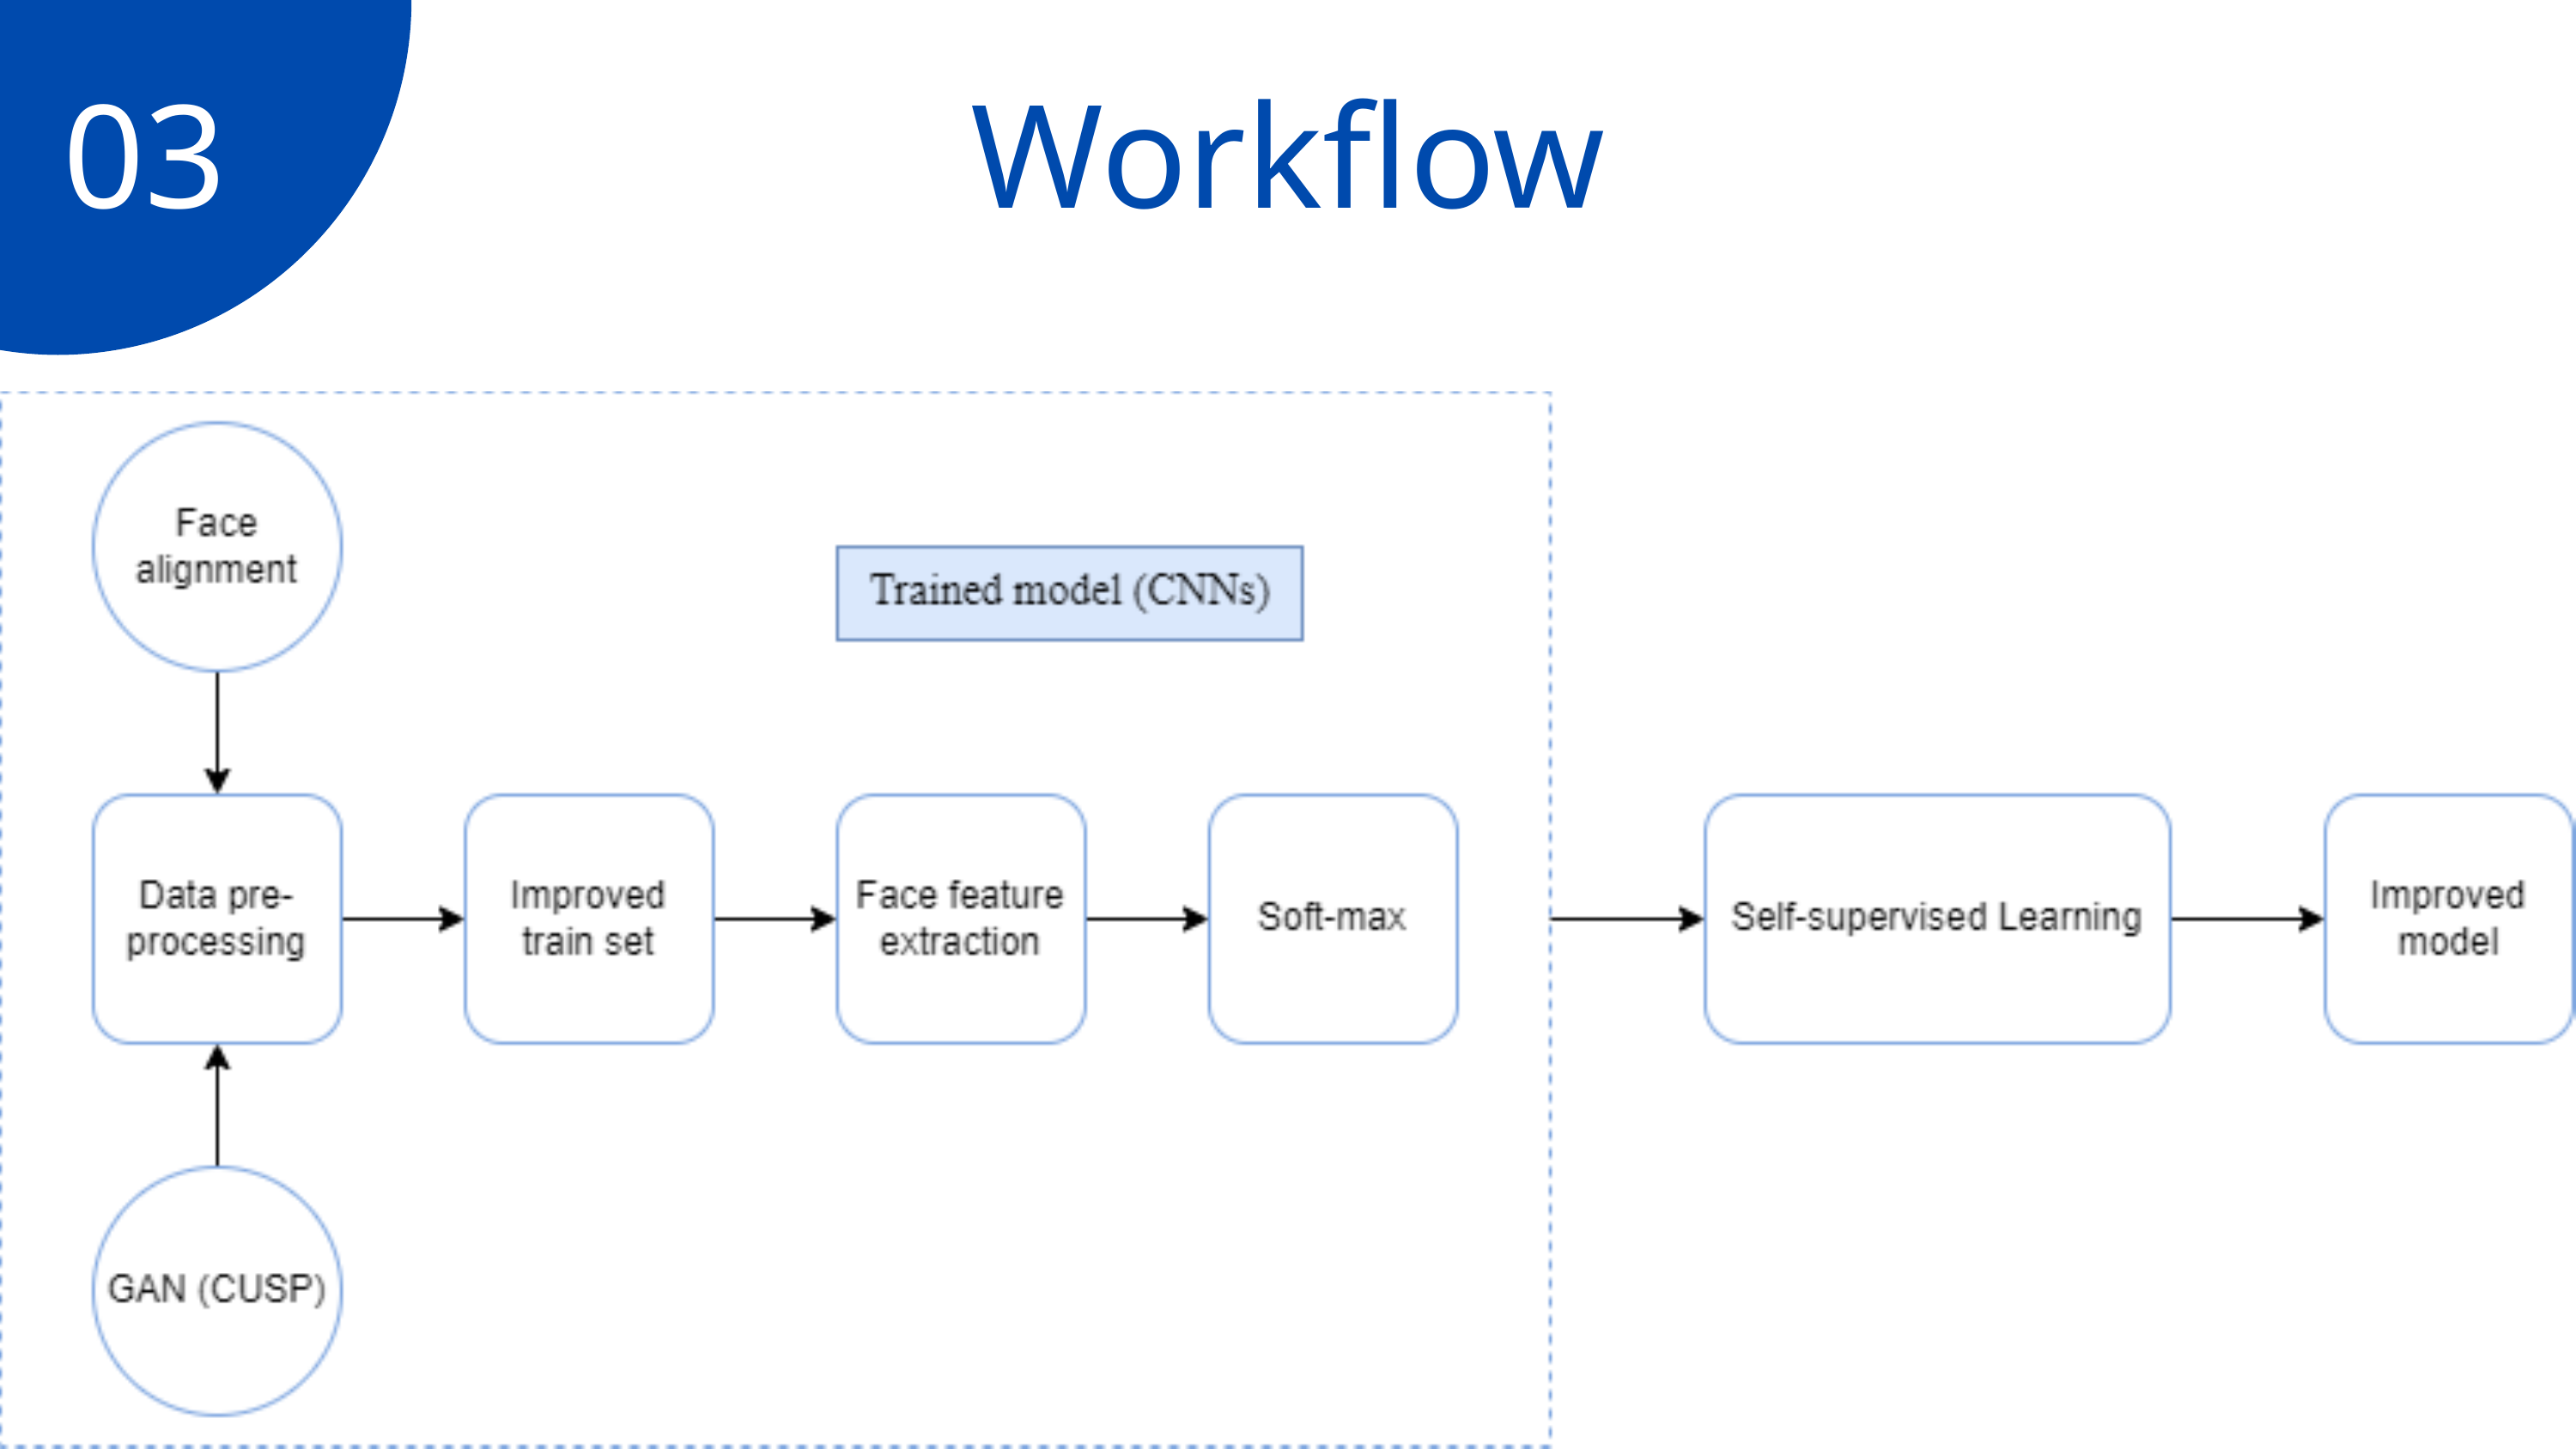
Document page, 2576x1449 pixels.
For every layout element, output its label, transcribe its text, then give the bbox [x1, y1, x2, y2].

picture [0, 391, 2576, 1449]
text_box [0, 0, 414, 355]
text_box Workflow [461, 36, 2115, 237]
